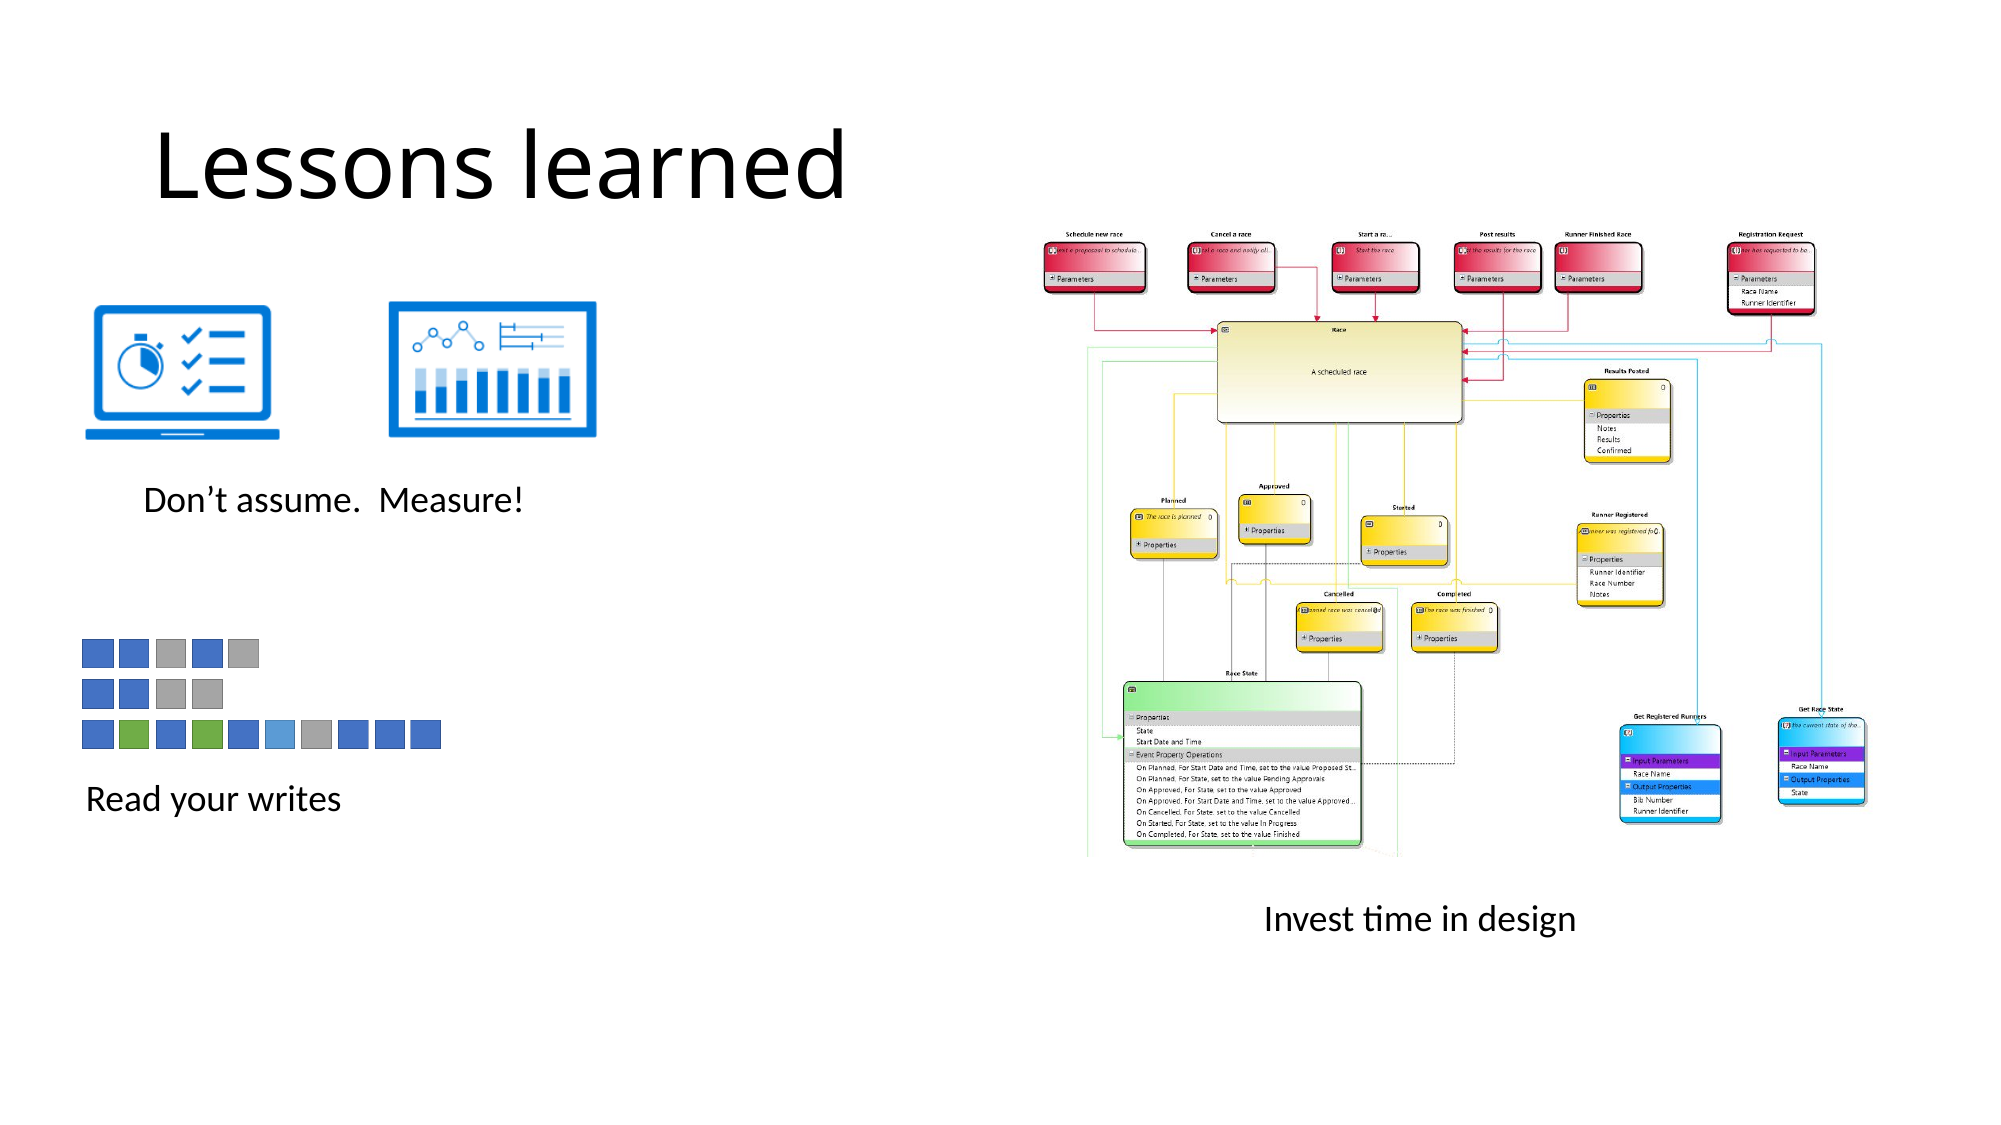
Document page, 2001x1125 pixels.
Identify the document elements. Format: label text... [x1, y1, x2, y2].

text_box Invest time in design [1249, 886, 1593, 946]
text_box Read your writes [71, 766, 357, 827]
picture [73, 632, 453, 756]
picture [358, 285, 618, 460]
text_box Don’t assume. Measure! [128, 467, 541, 528]
title Lessons learned [137, 59, 1863, 278]
picture [1021, 217, 1903, 857]
picture [49, 285, 308, 460]
